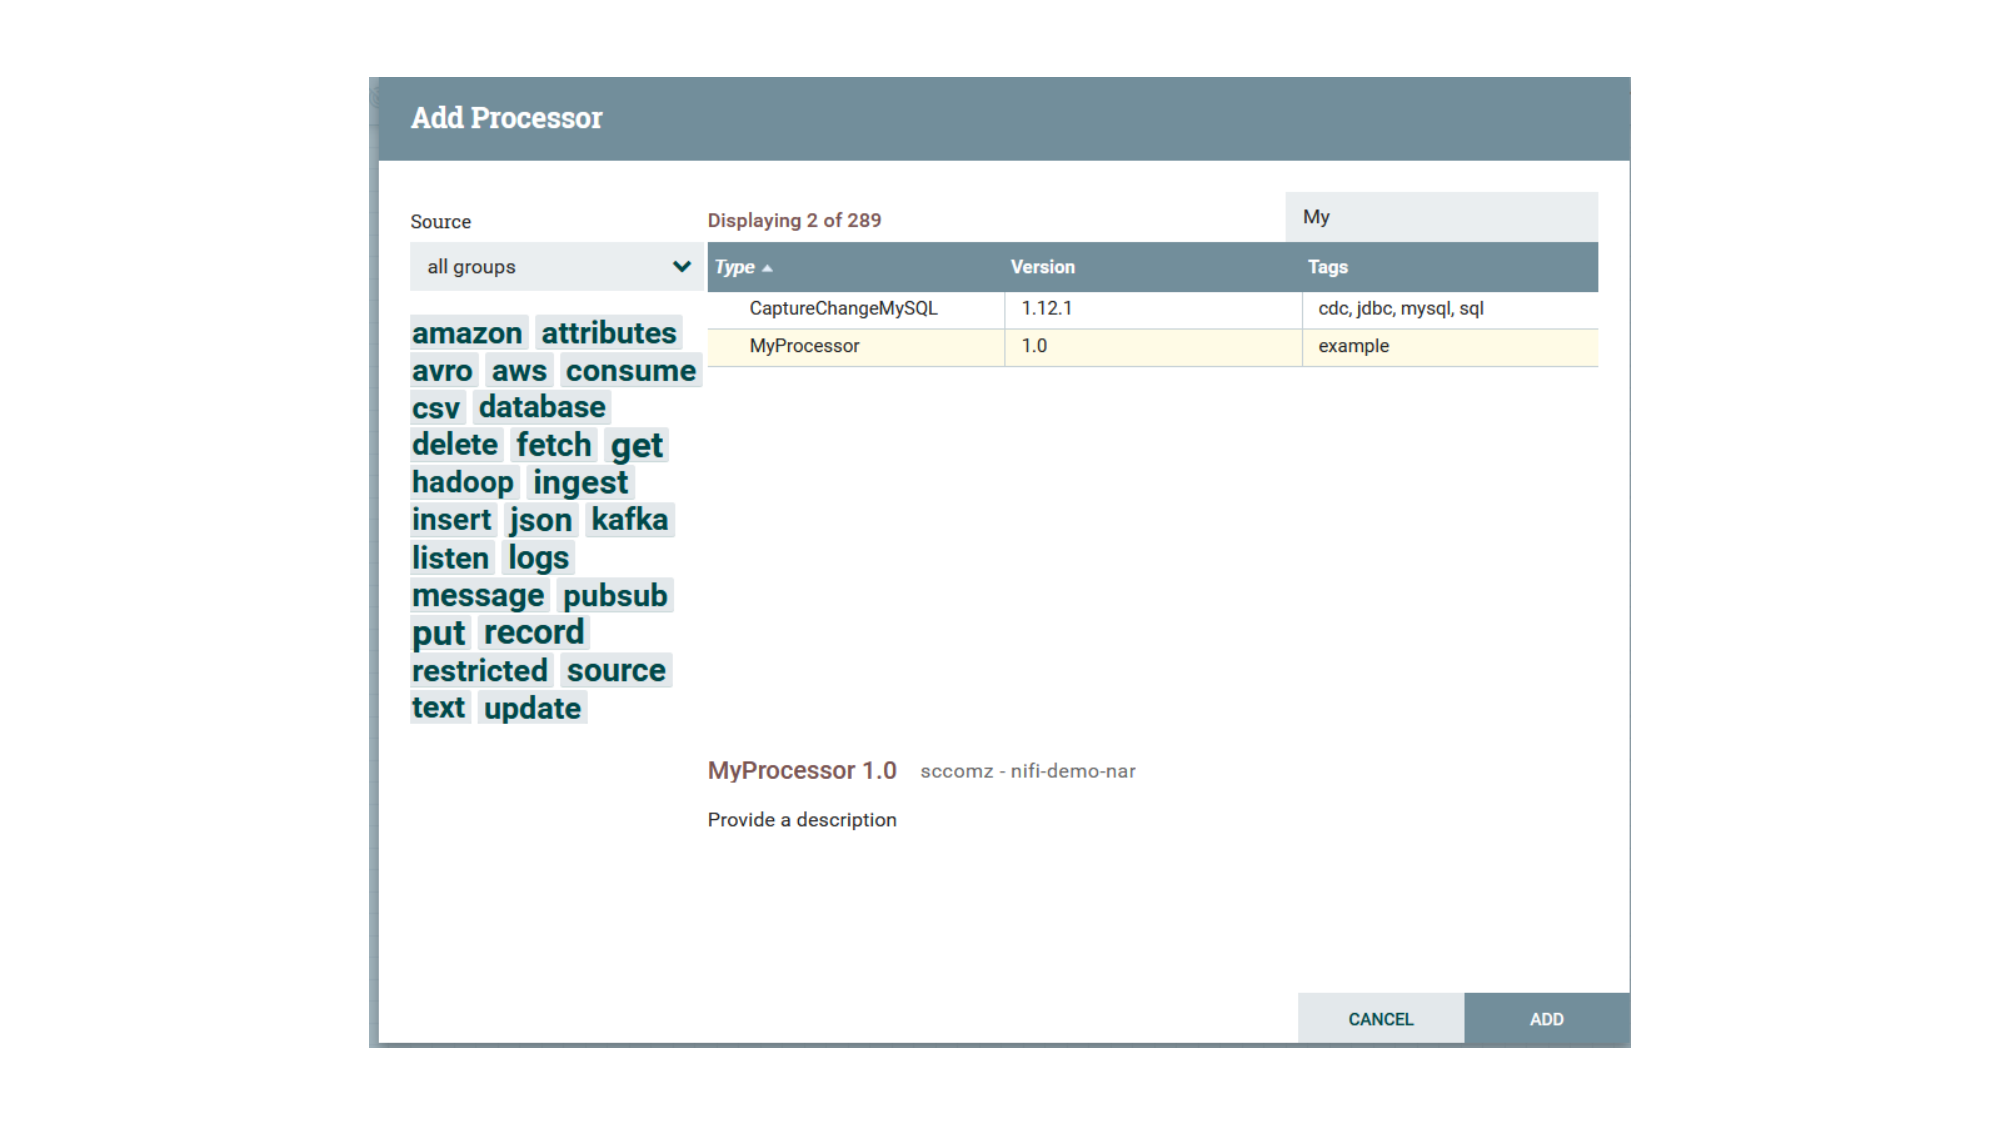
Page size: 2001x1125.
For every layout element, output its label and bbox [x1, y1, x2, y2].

picture [369, 77, 1631, 1048]
